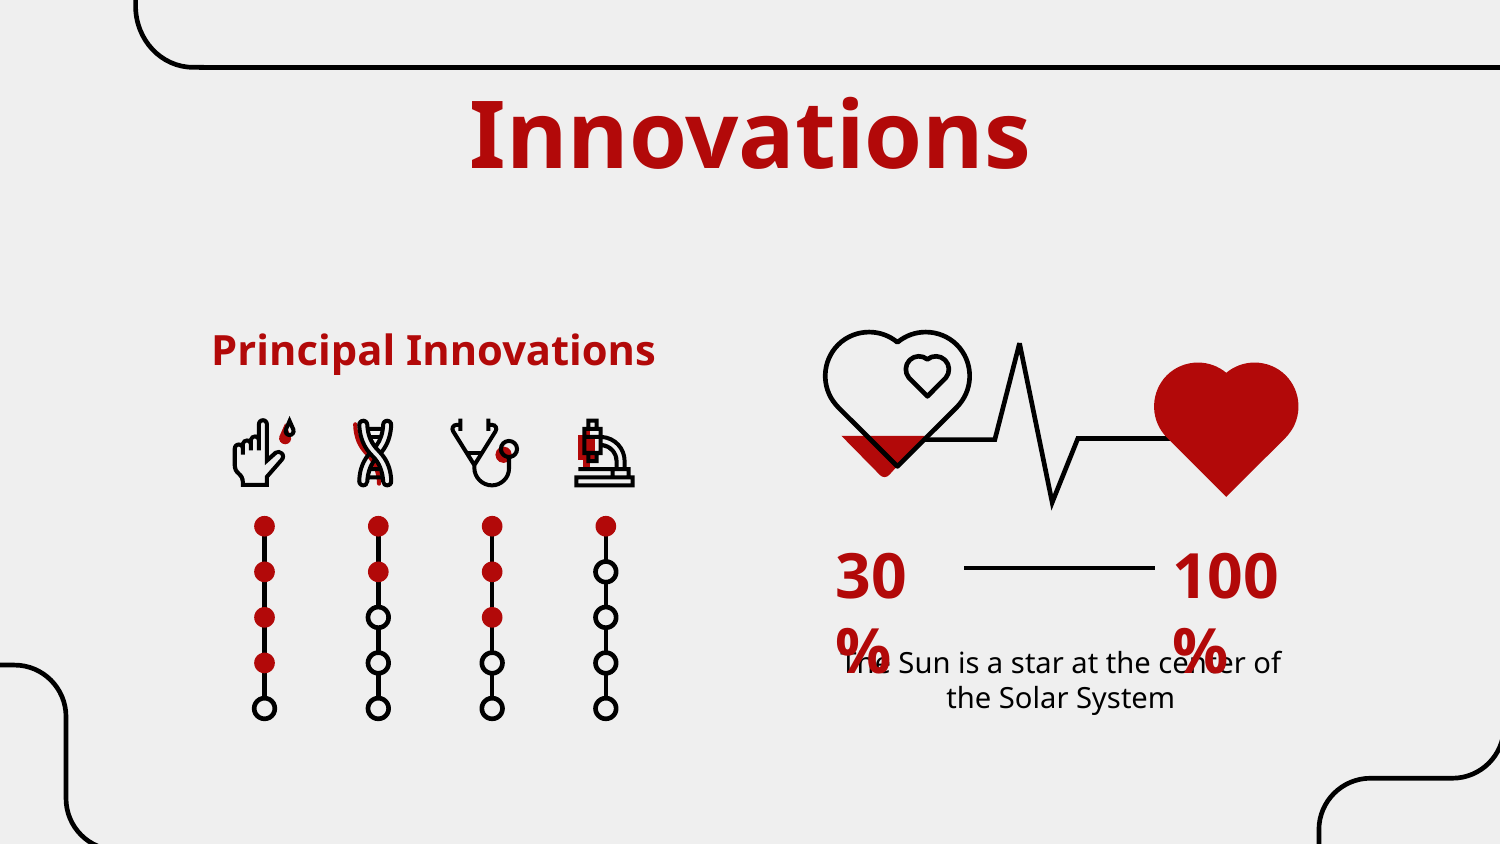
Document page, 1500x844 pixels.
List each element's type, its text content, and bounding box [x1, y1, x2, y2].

title 100% [1157, 520, 1334, 615]
text_box [1154, 362, 1299, 497]
title Principal Innovations [184, 295, 683, 389]
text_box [253, 515, 617, 720]
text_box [574, 418, 635, 488]
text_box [351, 418, 394, 488]
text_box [448, 418, 520, 488]
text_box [232, 415, 297, 487]
title Innovations [116, 60, 1383, 195]
text_box [841, 435, 897, 478]
title 30% [820, 520, 967, 615]
text_box [825, 332, 970, 467]
subtitle The Sun is a star at the center of the Solar System [811, 629, 1310, 730]
